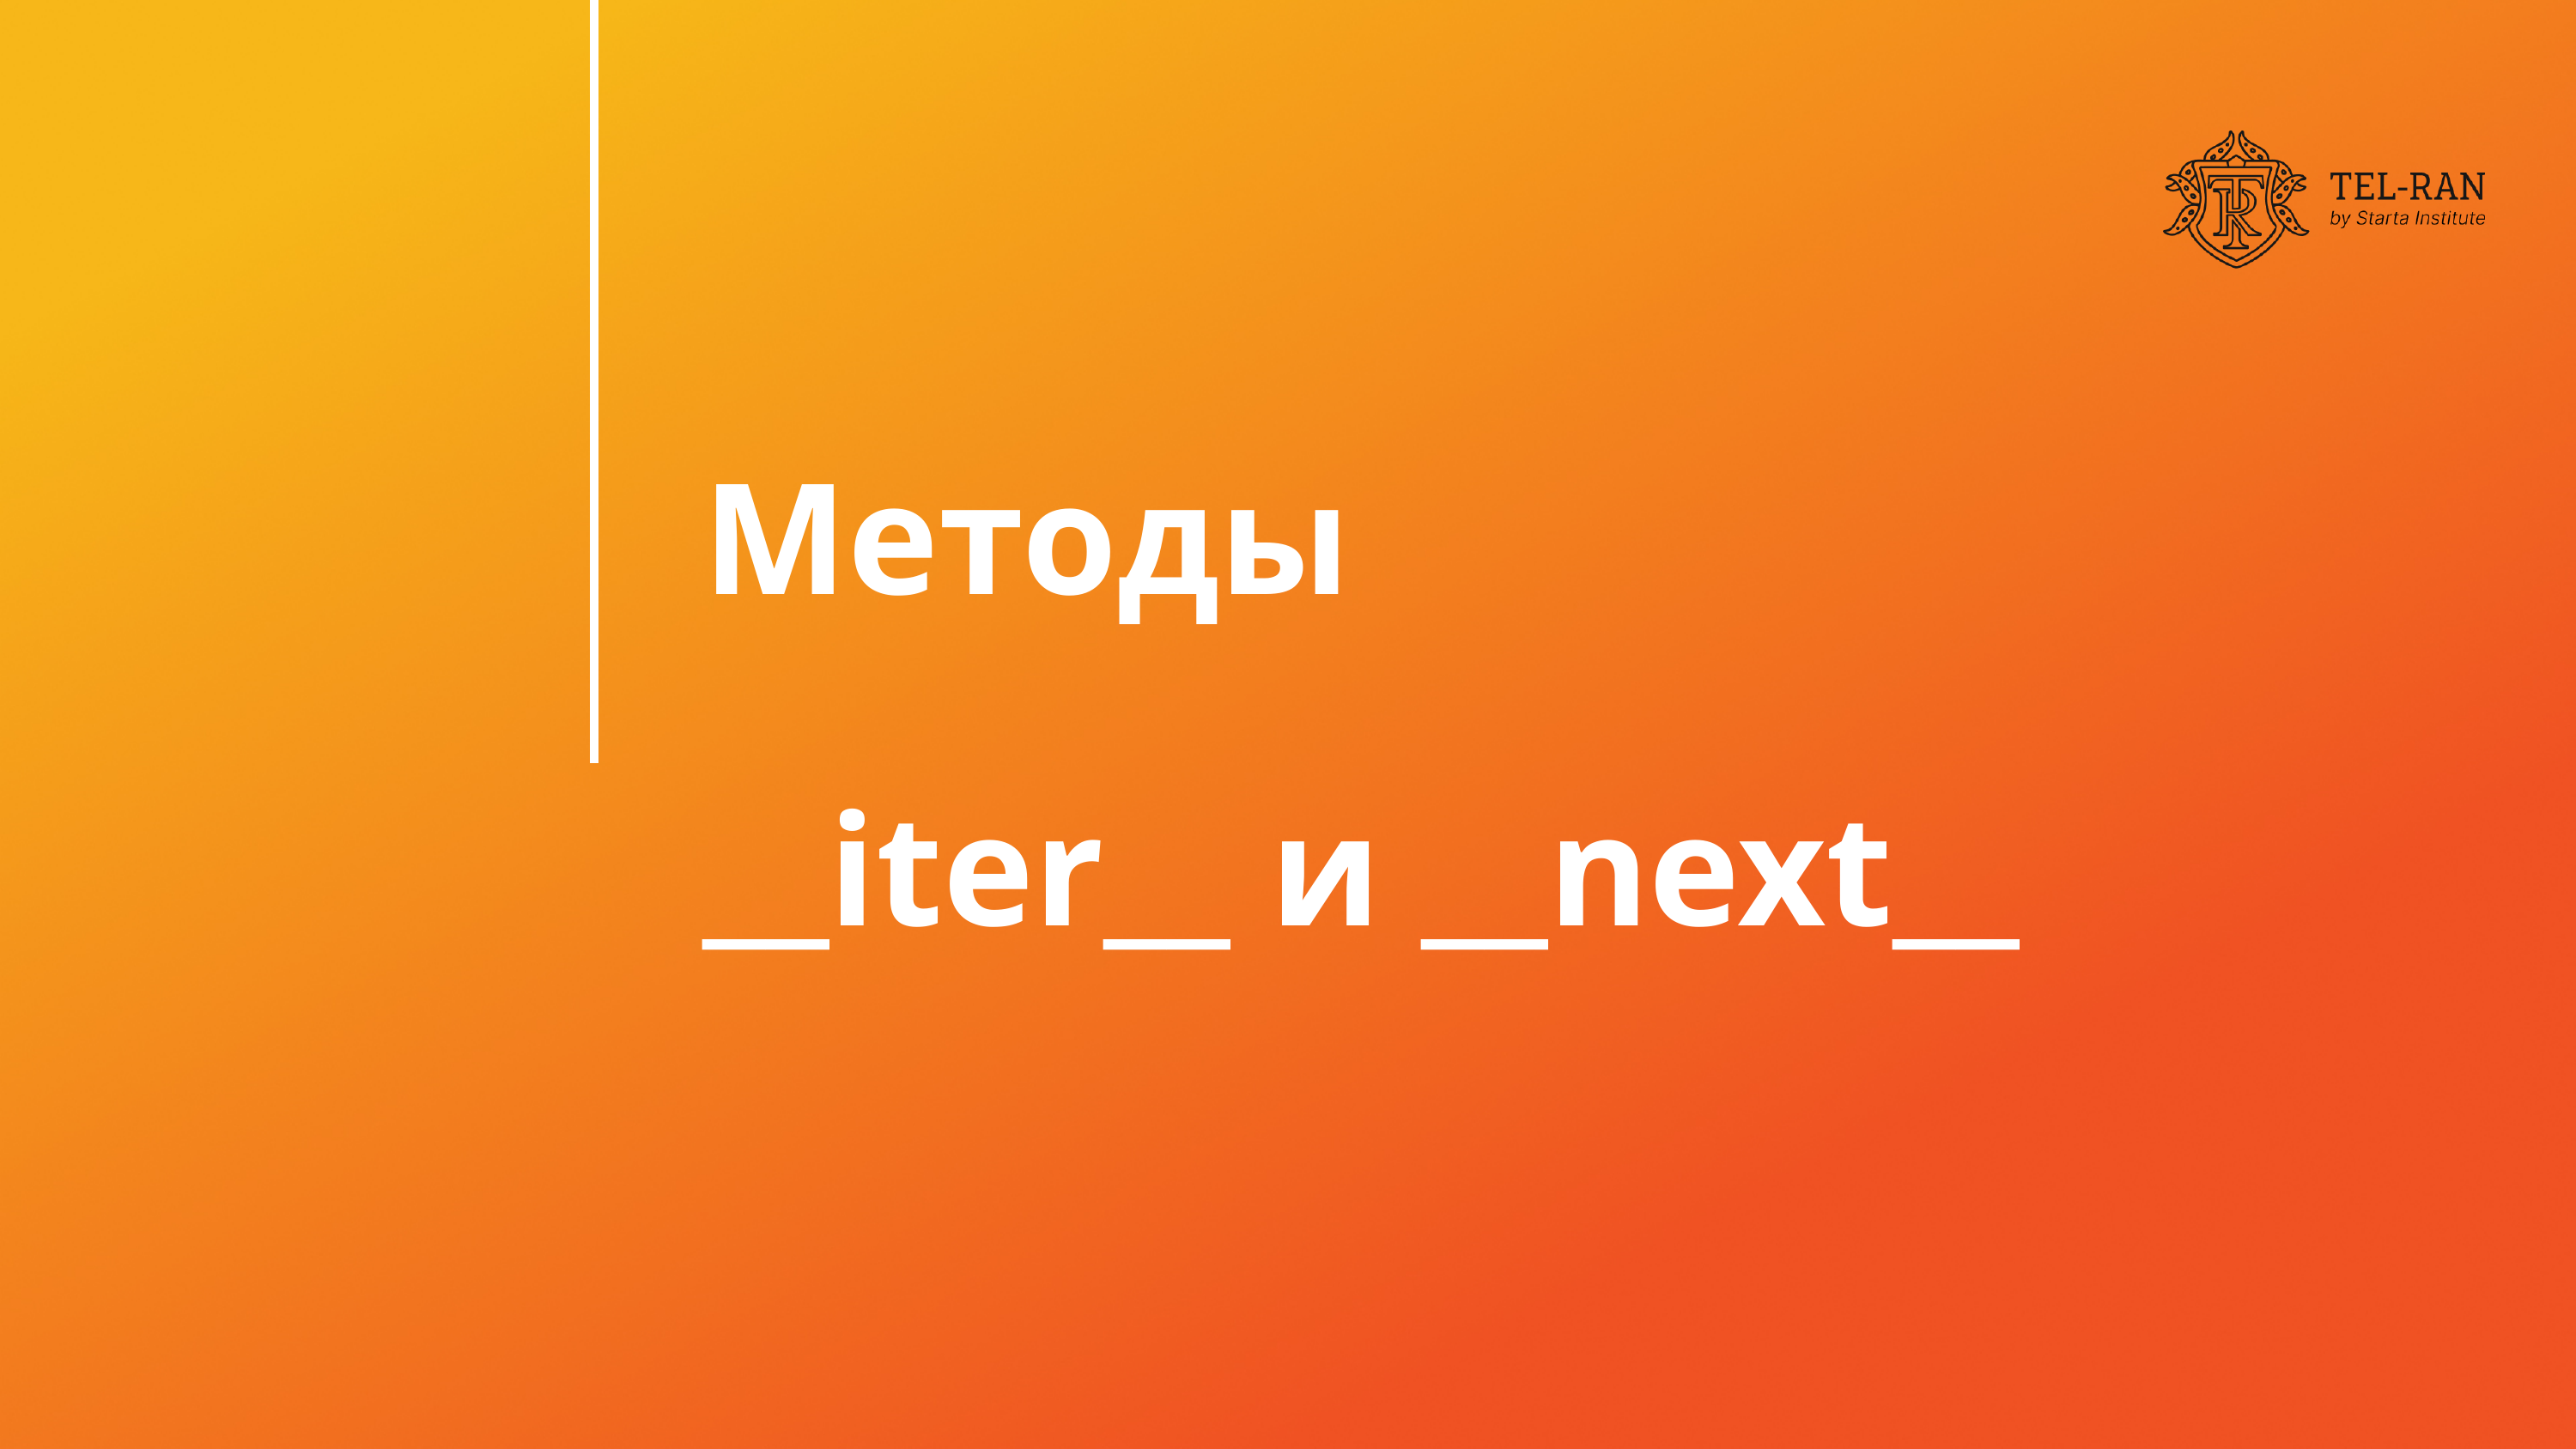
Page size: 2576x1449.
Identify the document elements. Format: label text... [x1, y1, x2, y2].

picture [0, 0, 2576, 1449]
text_box Методы __iter__ и __next__ [702, 386, 2339, 1034]
